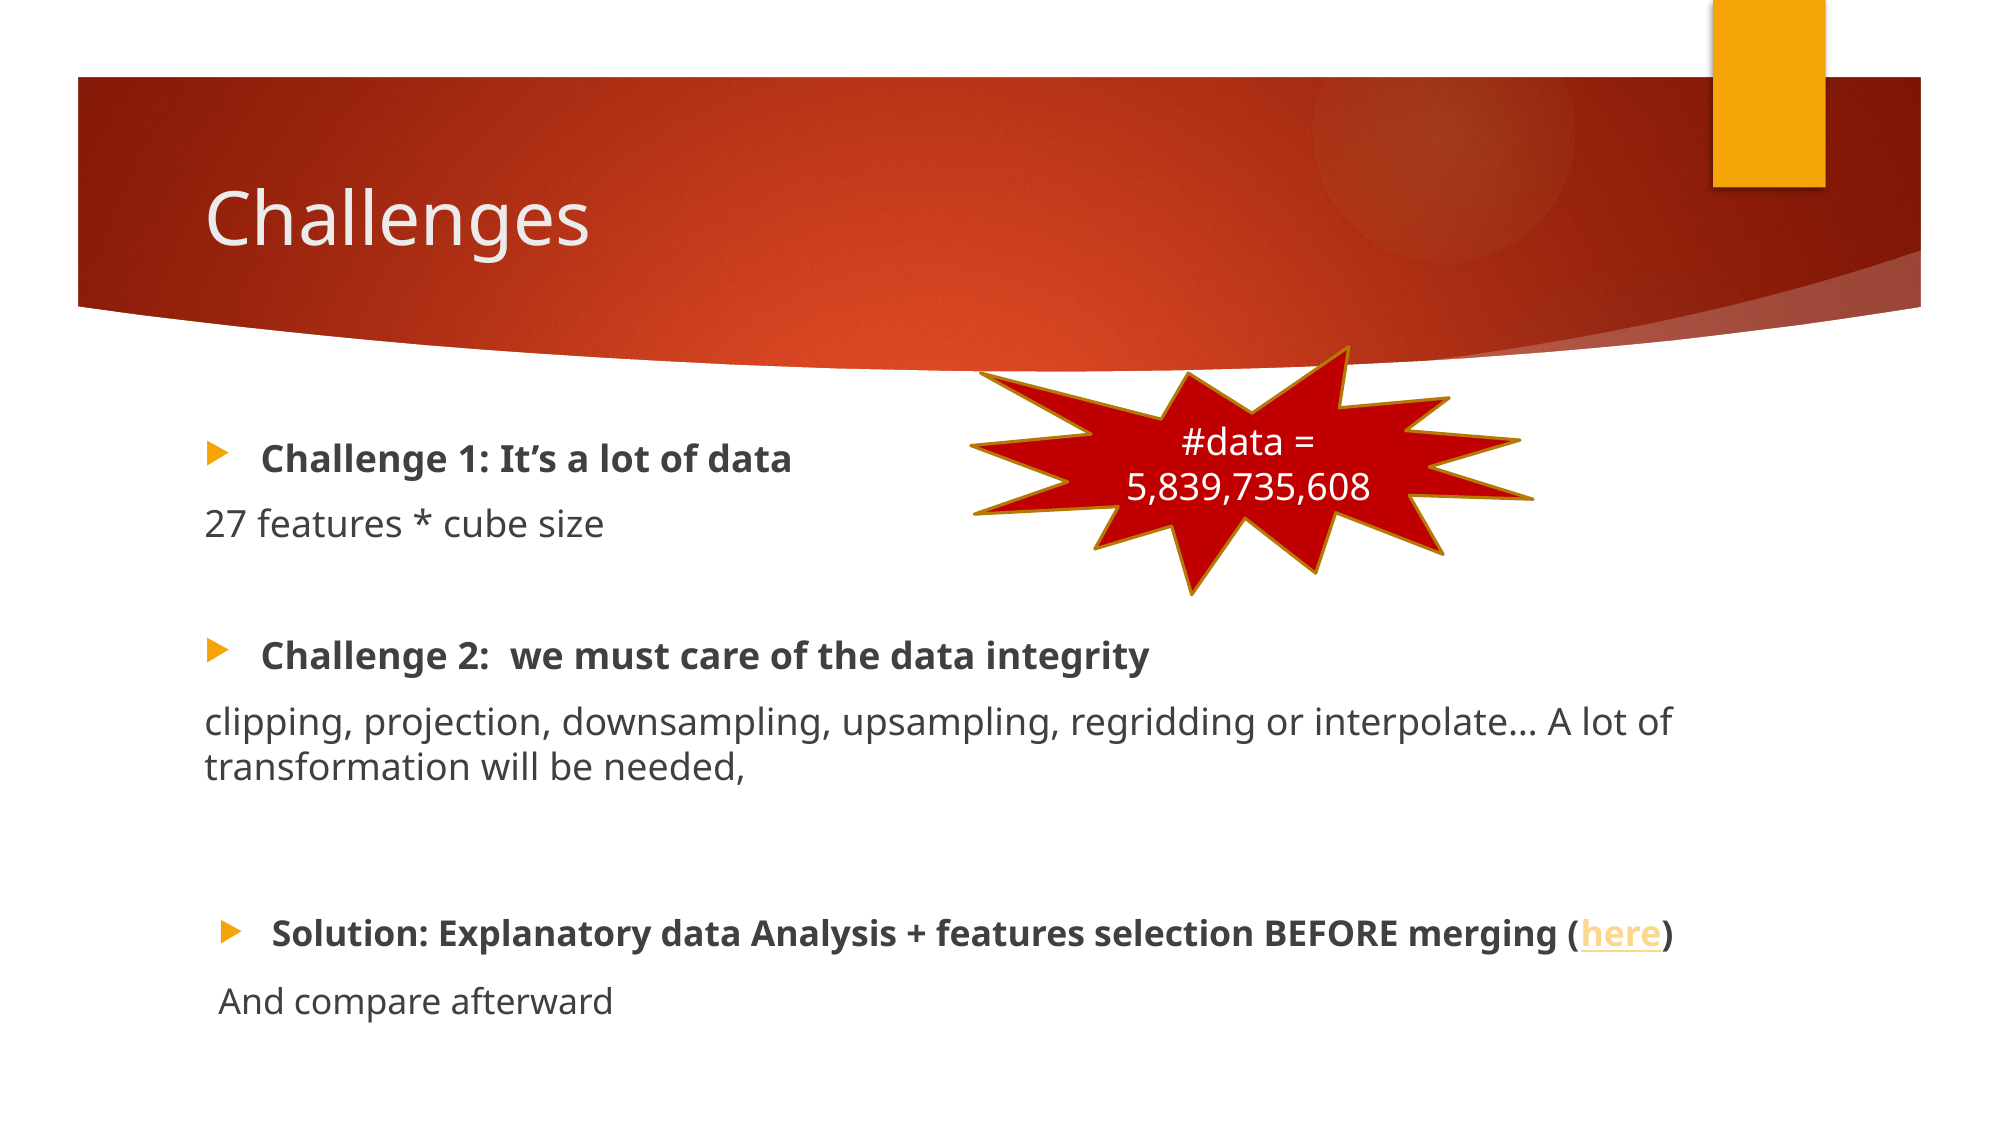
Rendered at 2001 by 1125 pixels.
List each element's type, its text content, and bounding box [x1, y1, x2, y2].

list Challenge 1: It’s a lot of data 27 features * cube size Challenge 2: we must care of the data integrity clipping, projection, downsampling, upsampling, regridding or interpolate… A lot of transformation will be needed, [189, 427, 1755, 818]
text_box Solution: Explanatory data Analysis + features selection BEFORE merging (here) And compare afterward [203, 903, 1769, 1068]
text_box #data = 5,839,735,608 [969, 345, 1535, 597]
title Challenges [189, 155, 1627, 275]
